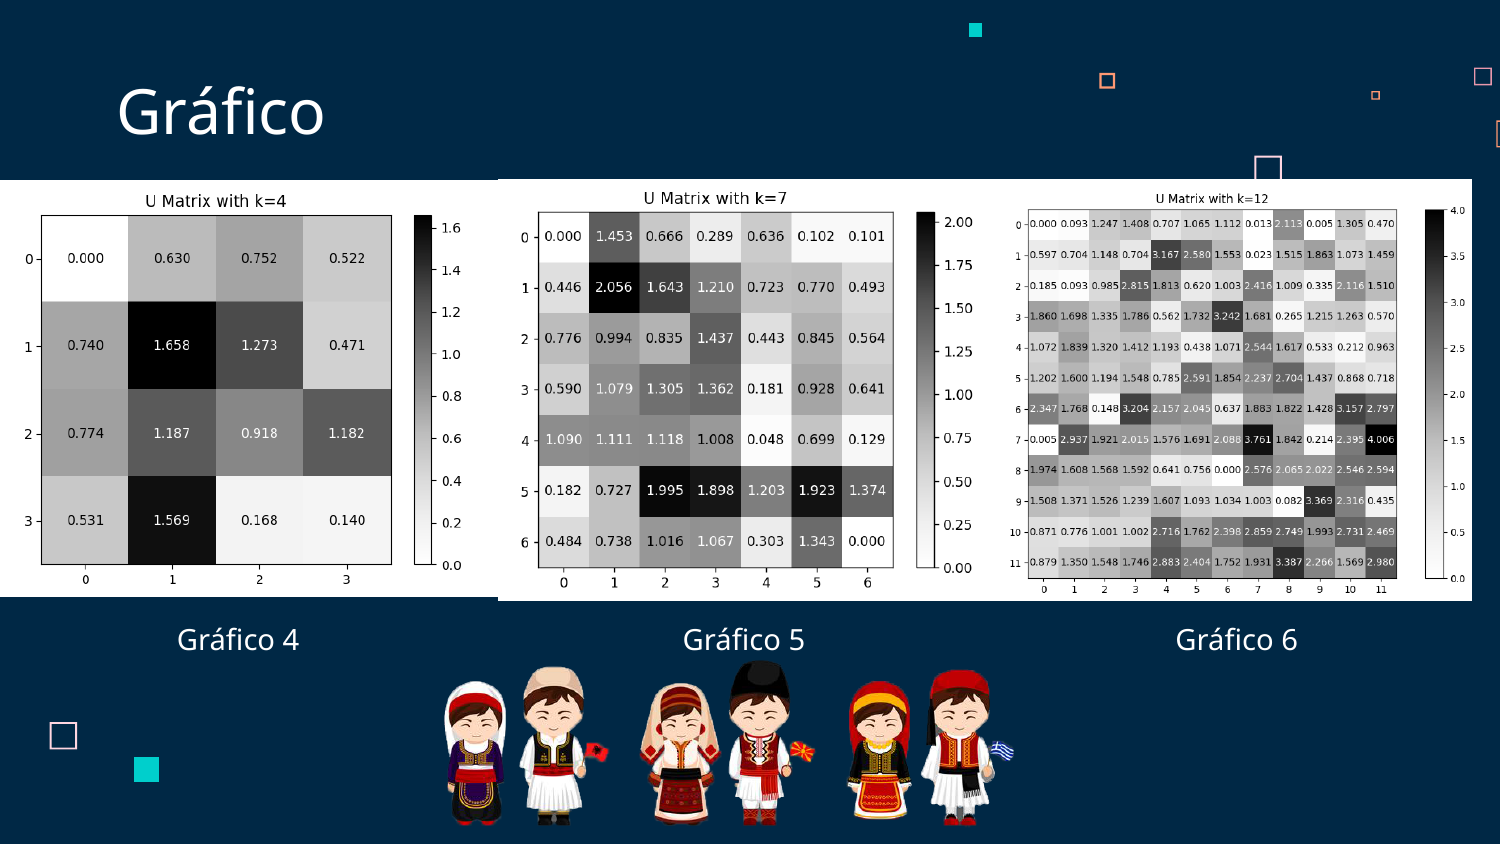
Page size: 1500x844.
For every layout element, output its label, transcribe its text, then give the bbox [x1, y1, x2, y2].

subtitle Gráfico 6 [1133, 615, 1341, 662]
subtitle Gráfico 5 [640, 615, 848, 643]
title Gráfico [101, 67, 878, 163]
subtitle Gráfico 4 [134, 615, 342, 662]
picture [0, 179, 1472, 601]
picture [404, 644, 1053, 844]
